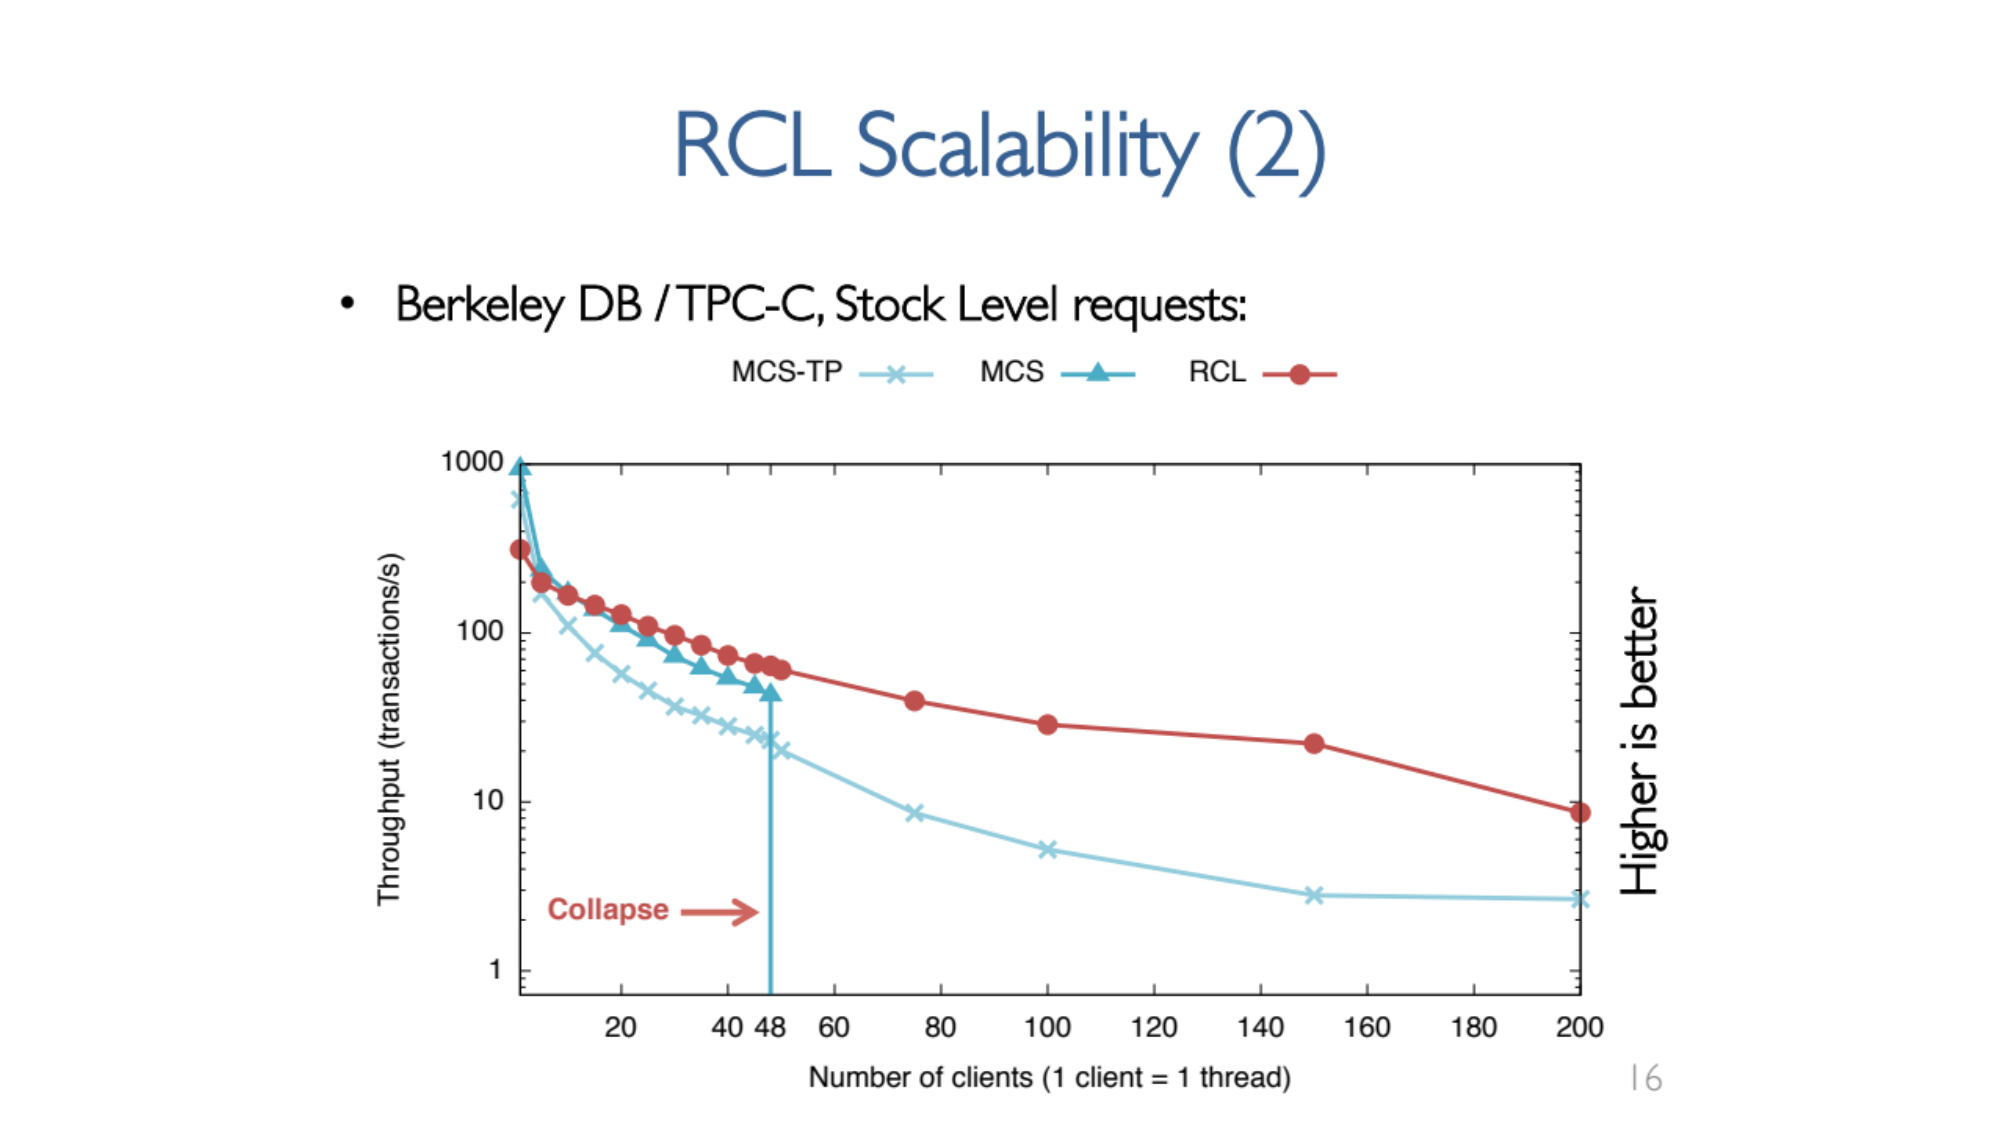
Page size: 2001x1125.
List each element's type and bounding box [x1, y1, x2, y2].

picture [249, 0, 1750, 1125]
